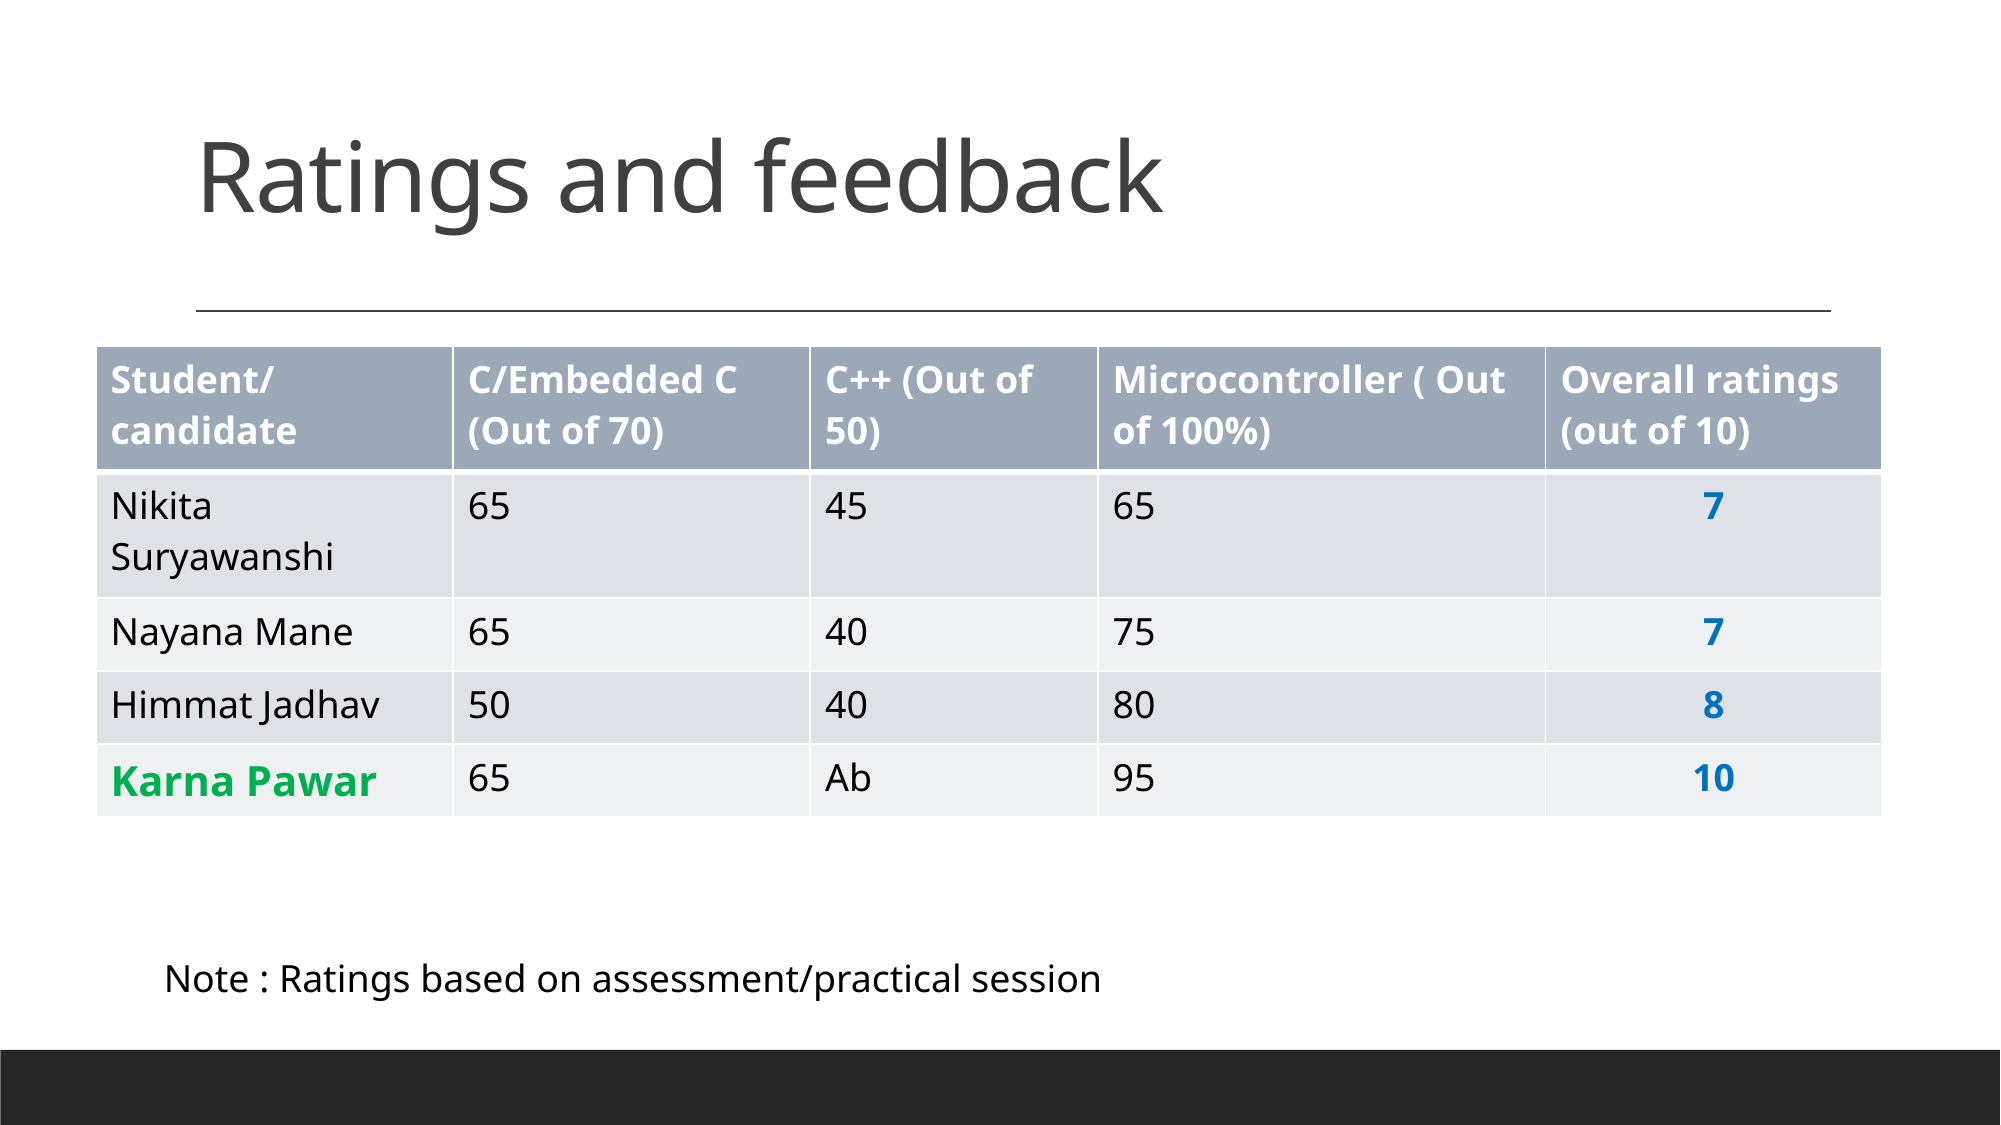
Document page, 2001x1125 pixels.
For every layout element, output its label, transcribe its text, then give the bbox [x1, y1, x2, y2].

table_cell Nikita Suryawanshi [97, 475, 452, 597]
table_cell 7 [1546, 475, 1881, 597]
table_cell Ab [811, 745, 1097, 816]
table_header Microcontroller ( Out of 100%) [1099, 347, 1545, 469]
table_cell 40 [811, 599, 1097, 670]
table_cell 95 [1099, 745, 1545, 816]
table_header Overall ratings (out of 10) [1546, 347, 1881, 469]
title Ratings and feedback [179, 116, 1830, 242]
table_cell 80 [1099, 672, 1545, 743]
table_cell 65 [1099, 475, 1545, 597]
table_cell Nayana Mane [97, 599, 452, 670]
table_cell 7 [1546, 599, 1881, 670]
table_cell 50 [454, 672, 809, 743]
table_header C++ (Out of 50) [811, 347, 1097, 469]
table_header Student/candidate [97, 347, 452, 469]
table_cell 45 [811, 475, 1097, 597]
table_cell 10 [1546, 745, 1881, 816]
table_cell Himmat Jadhav [97, 672, 452, 743]
table_cell Karna Pawar [97, 745, 452, 816]
table_cell 40 [811, 672, 1097, 743]
text_box Note : Ratings based on assessment/practical session [148, 947, 1852, 1008]
table_cell 8 [1546, 672, 1881, 743]
table_header C/Embedded C (Out of 70) [454, 347, 809, 469]
table_cell 65 [454, 475, 809, 597]
table_cell 75 [1099, 599, 1545, 670]
table_cell 65 [454, 745, 809, 816]
table_cell 65 [454, 599, 809, 670]
